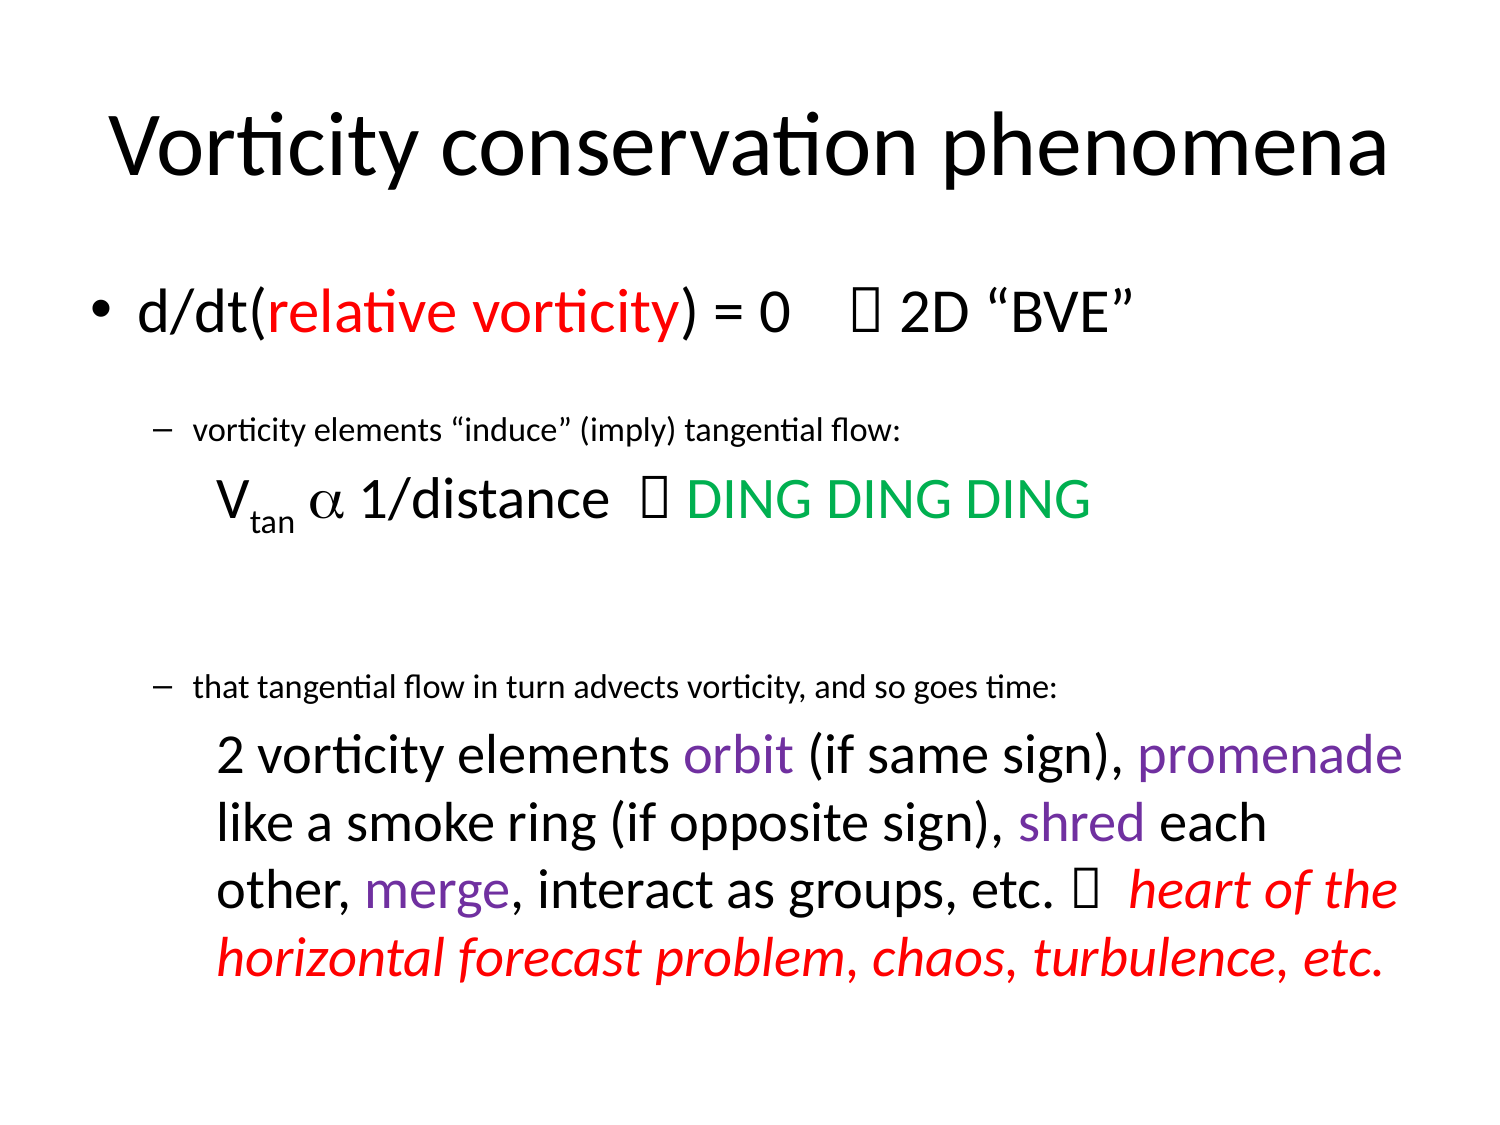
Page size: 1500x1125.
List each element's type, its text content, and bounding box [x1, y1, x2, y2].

title Vorticity conservation phenomena [75, 45, 1425, 233]
list d/dt(relative vorticity) = 0  2D “BVE” vorticity elements “induce” (imply) tangential flow: Vtan a 1/distance  DING DING DING that tangential flow in turn advects vorticity, and so goes time: 2 vorticity elements orbit (if same sign), promenade like a smoke ring (if opposite sign), shred each other, merge, interact as groups, etc.  heart of the horizontal forecast problem, chaos, turbulence, etc. [75, 262, 1425, 1055]
